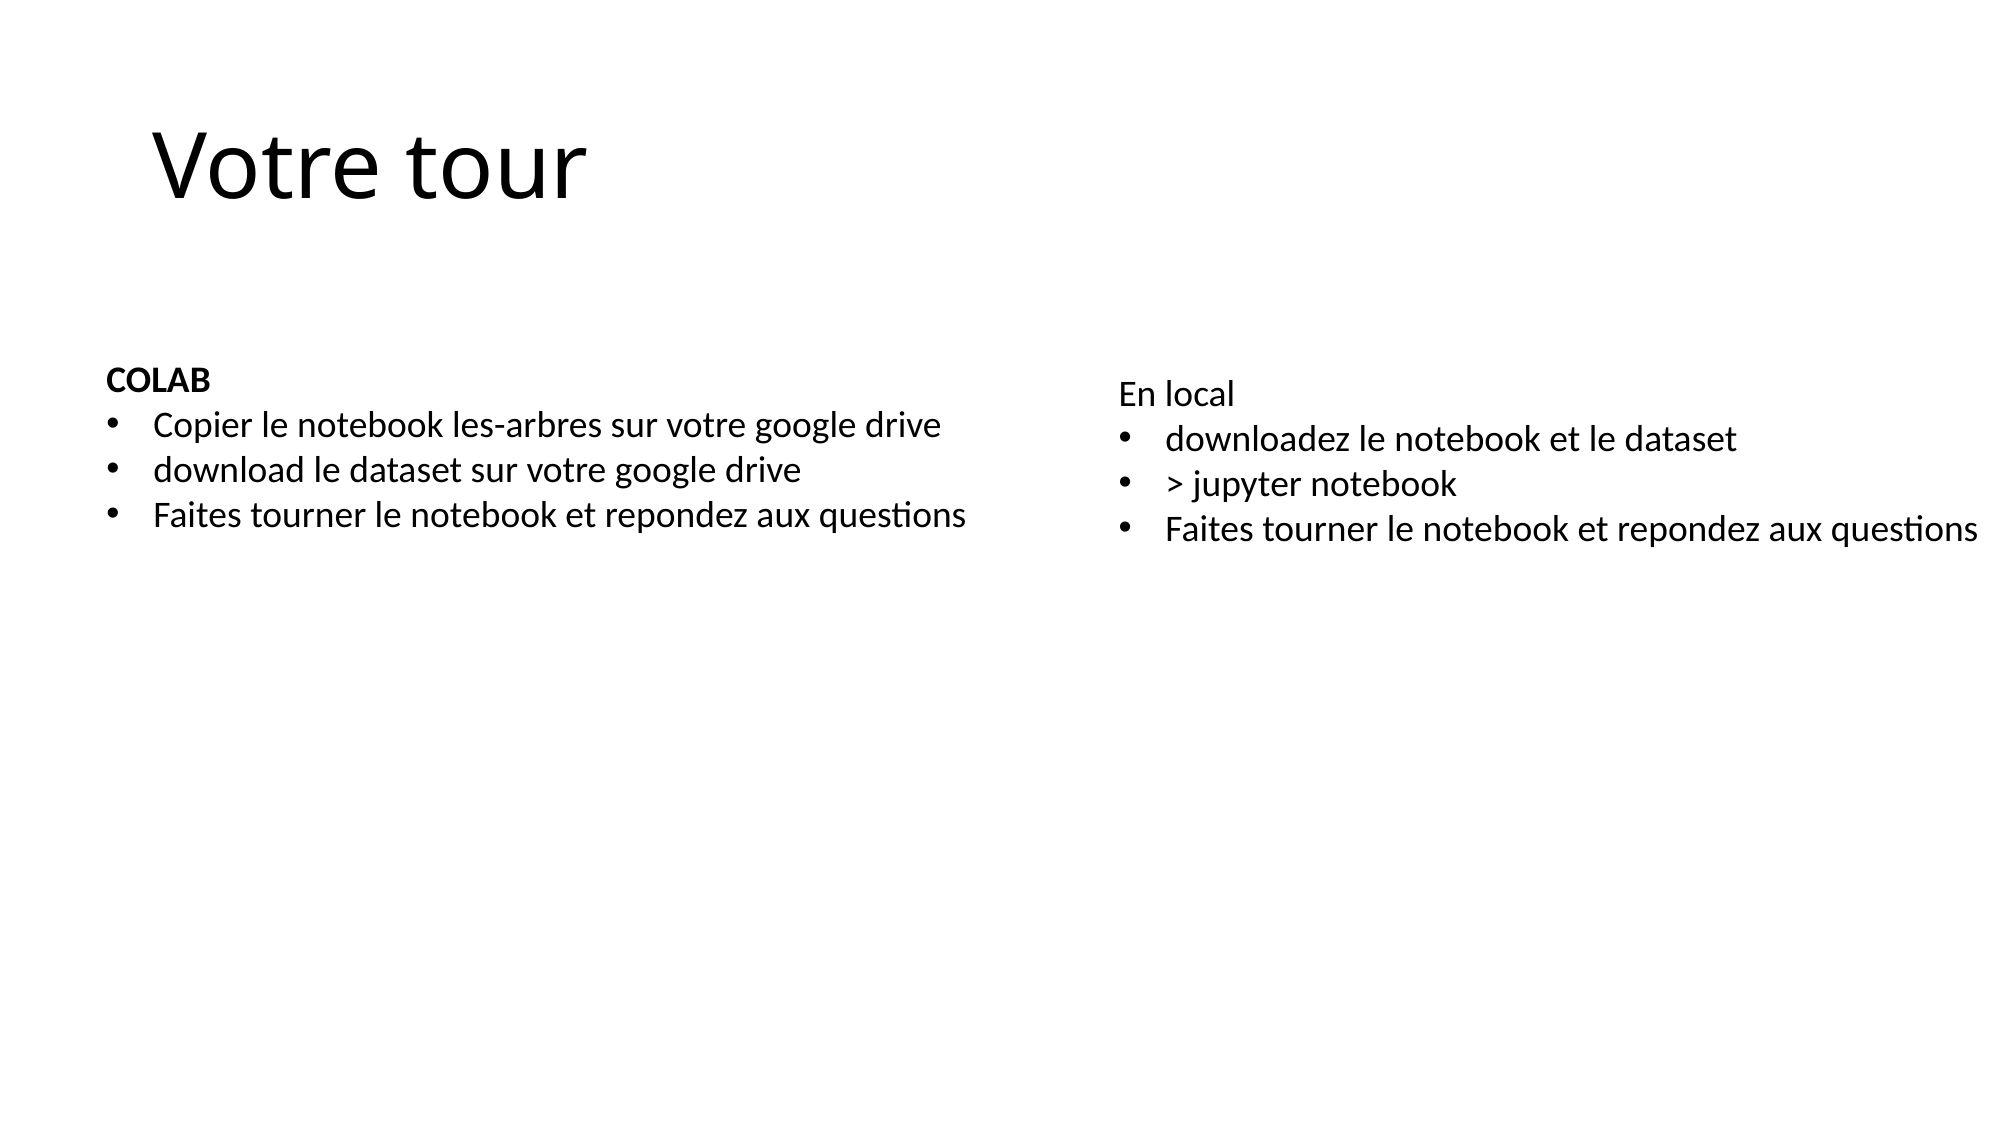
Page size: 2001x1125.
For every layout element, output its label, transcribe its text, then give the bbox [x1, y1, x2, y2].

text_box En local downloadez le notebook et le dataset > jupyter notebook Faites tourner le notebook et repondez aux questions [1103, 361, 1995, 647]
title Votre tour [137, 59, 1863, 278]
text_box COLAB Copier le notebook les-arbres sur votre google drive download le dataset sur votre google drive Faites tourner le notebook et repondez aux questions [91, 347, 983, 633]
